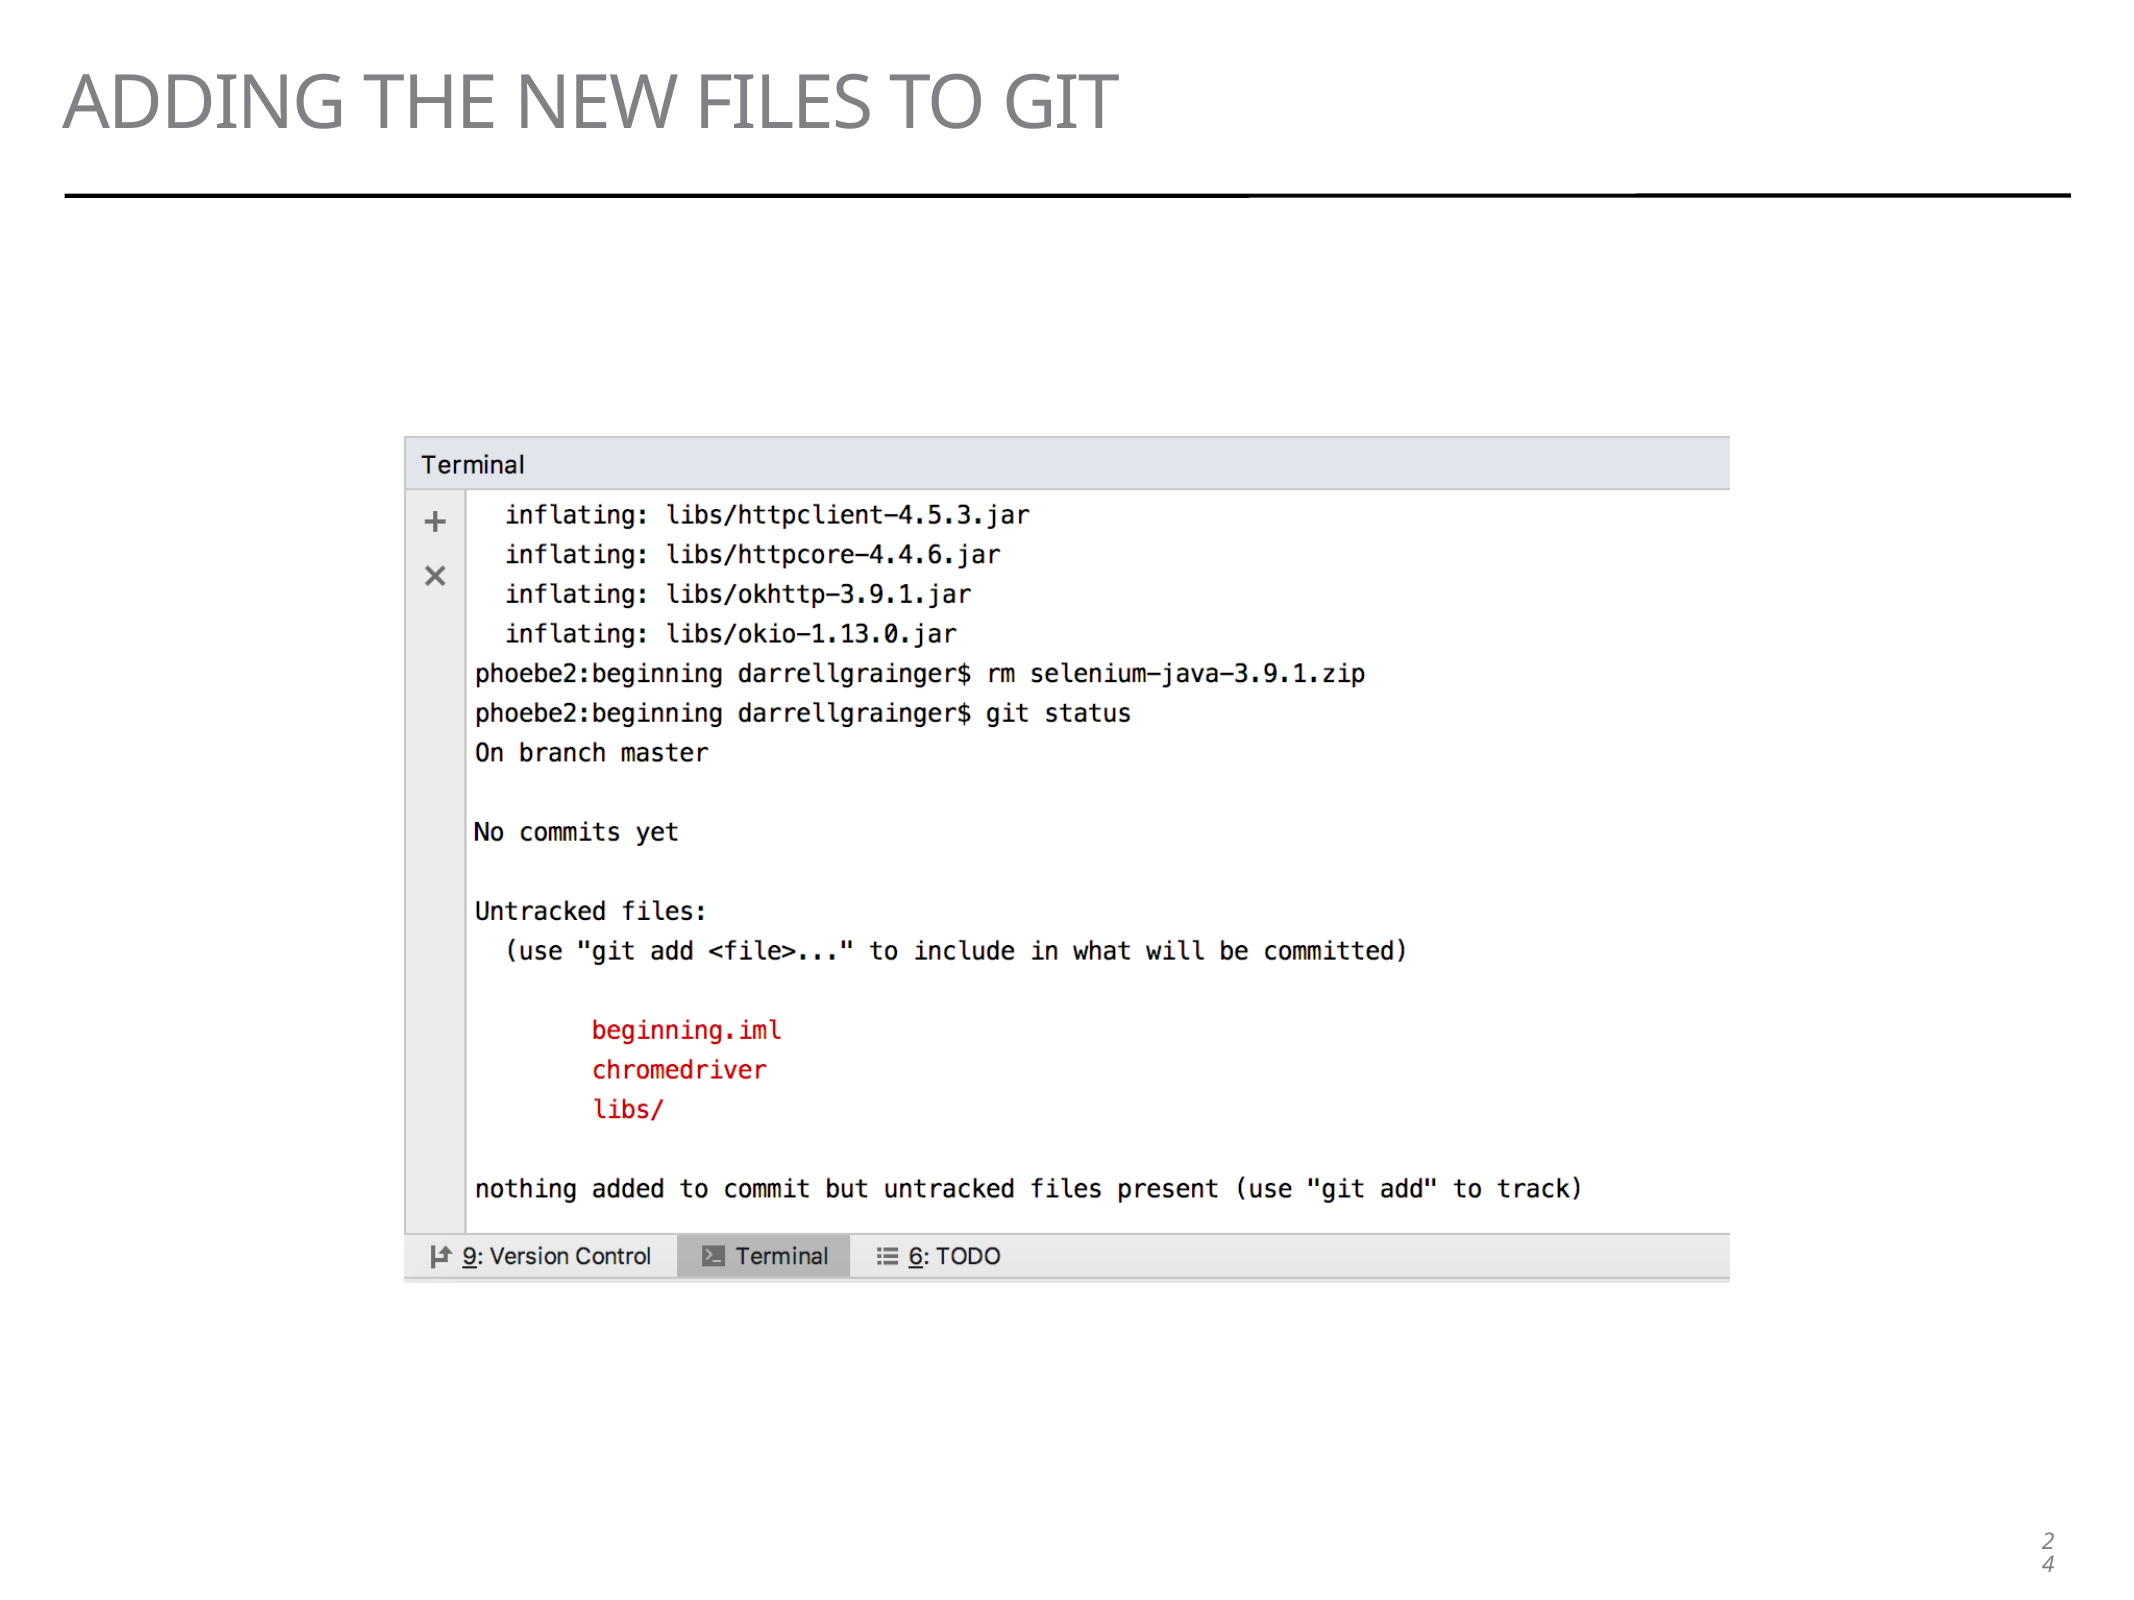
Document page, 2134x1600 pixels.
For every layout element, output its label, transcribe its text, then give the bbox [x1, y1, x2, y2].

title adding the new files to git [62, 50, 2071, 169]
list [403, 436, 1730, 1283]
slide_number 24 [2026, 1518, 2071, 1567]
